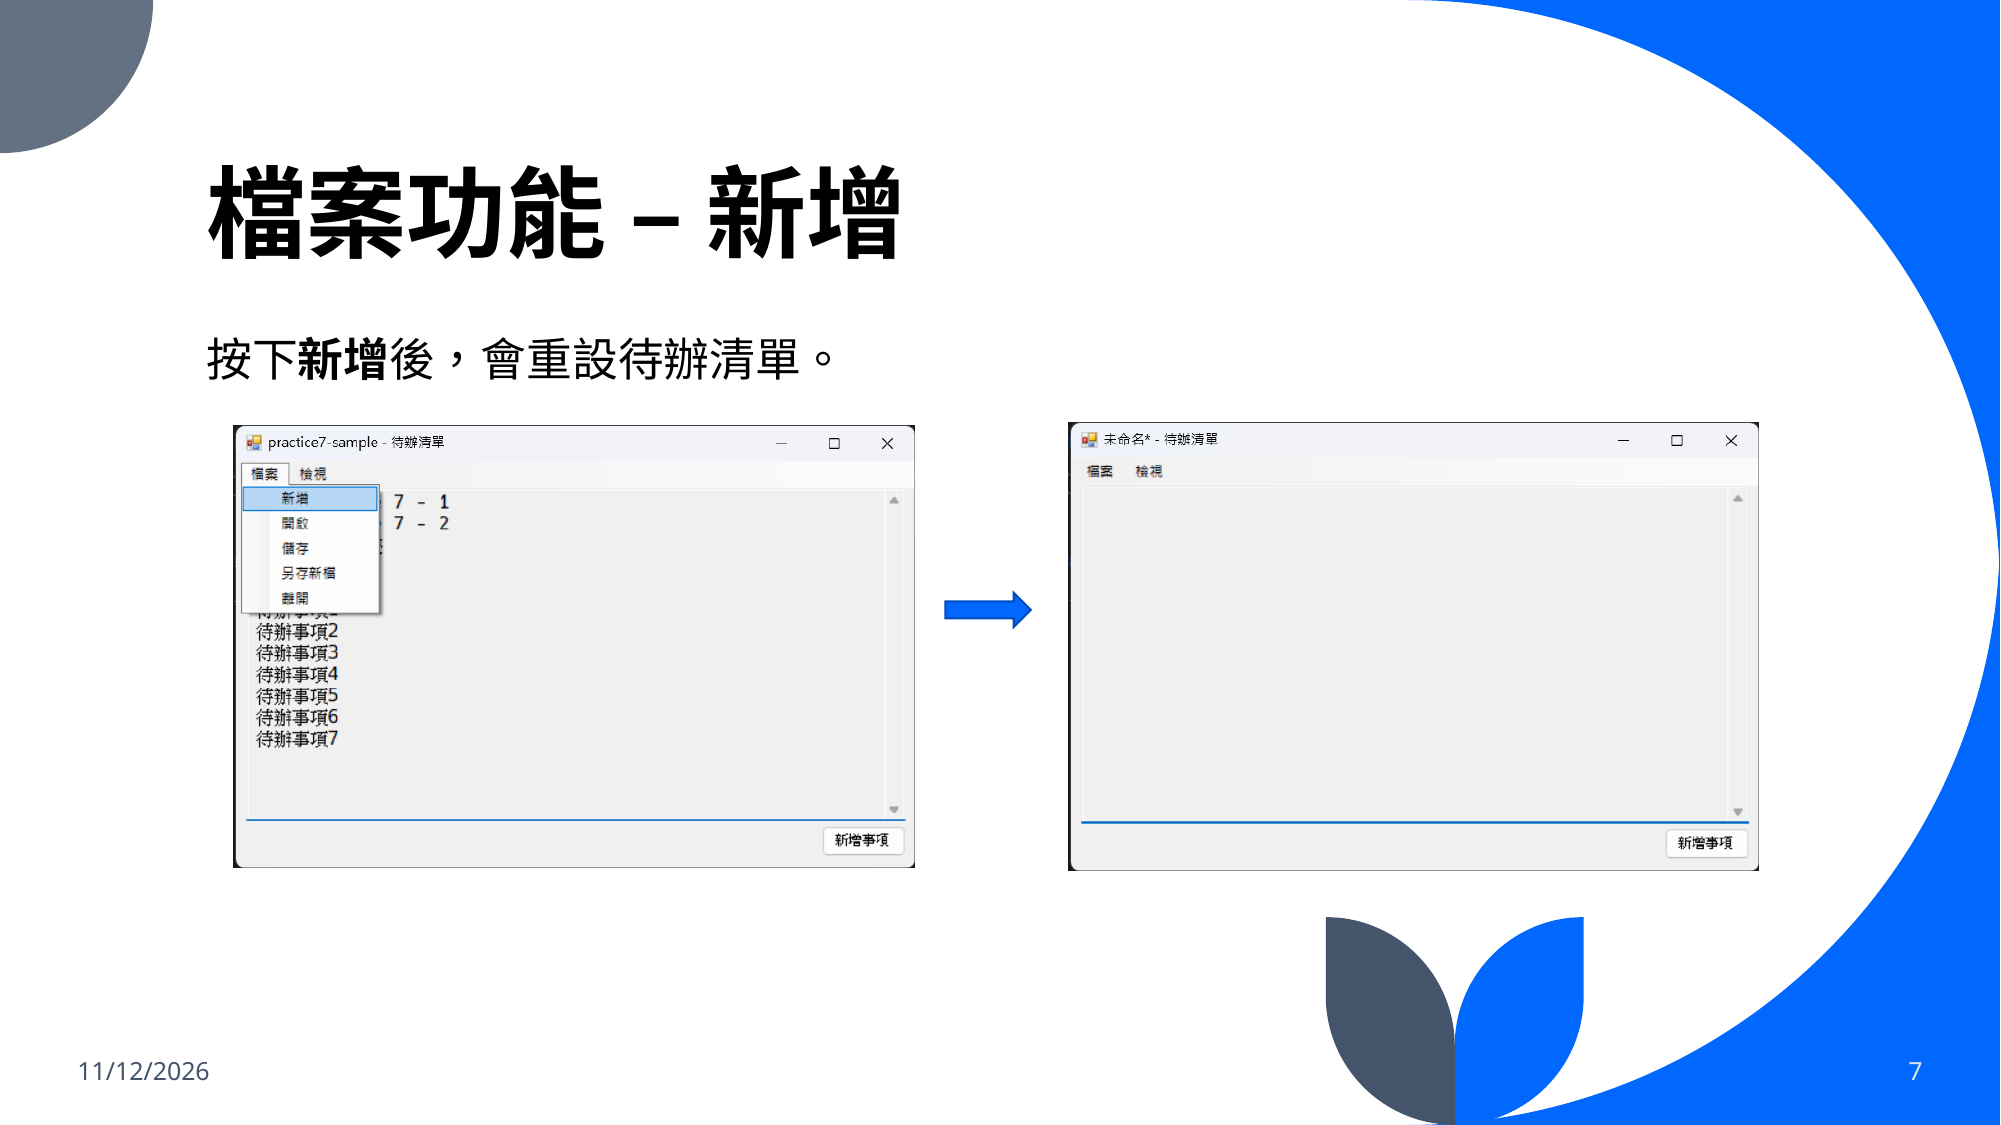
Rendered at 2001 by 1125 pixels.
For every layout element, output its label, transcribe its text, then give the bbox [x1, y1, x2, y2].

text_box [944, 590, 1033, 630]
list 按下新增後，會重設待辦清單。 [191, 328, 957, 415]
picture [233, 425, 915, 868]
picture [1068, 422, 1759, 871]
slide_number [62, 1042, 513, 1103]
title 檔案功能 – 新增 [191, 62, 1796, 280]
slide_number 7 [1665, 1042, 1938, 1103]
